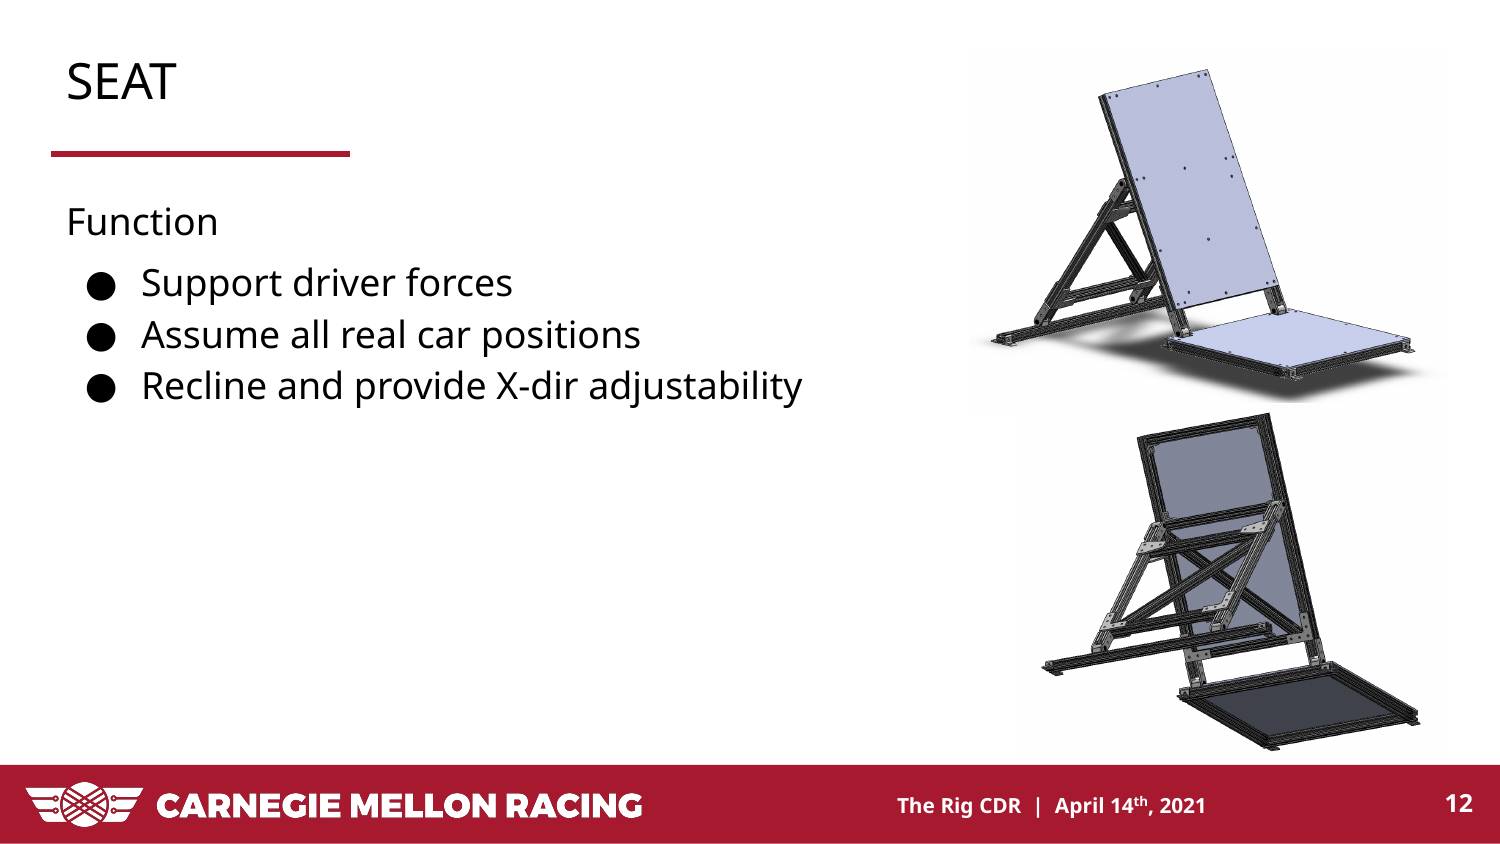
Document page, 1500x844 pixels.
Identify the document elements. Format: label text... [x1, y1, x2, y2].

title SEAT [51, 33, 1449, 128]
list Function Support driver forces Assume all real car positions Recline and provide X-dir adjustability [51, 176, 1008, 732]
picture [969, 49, 1450, 760]
picture [25, 782, 642, 827]
slide_number ‹#› [1389, 764, 1489, 844]
